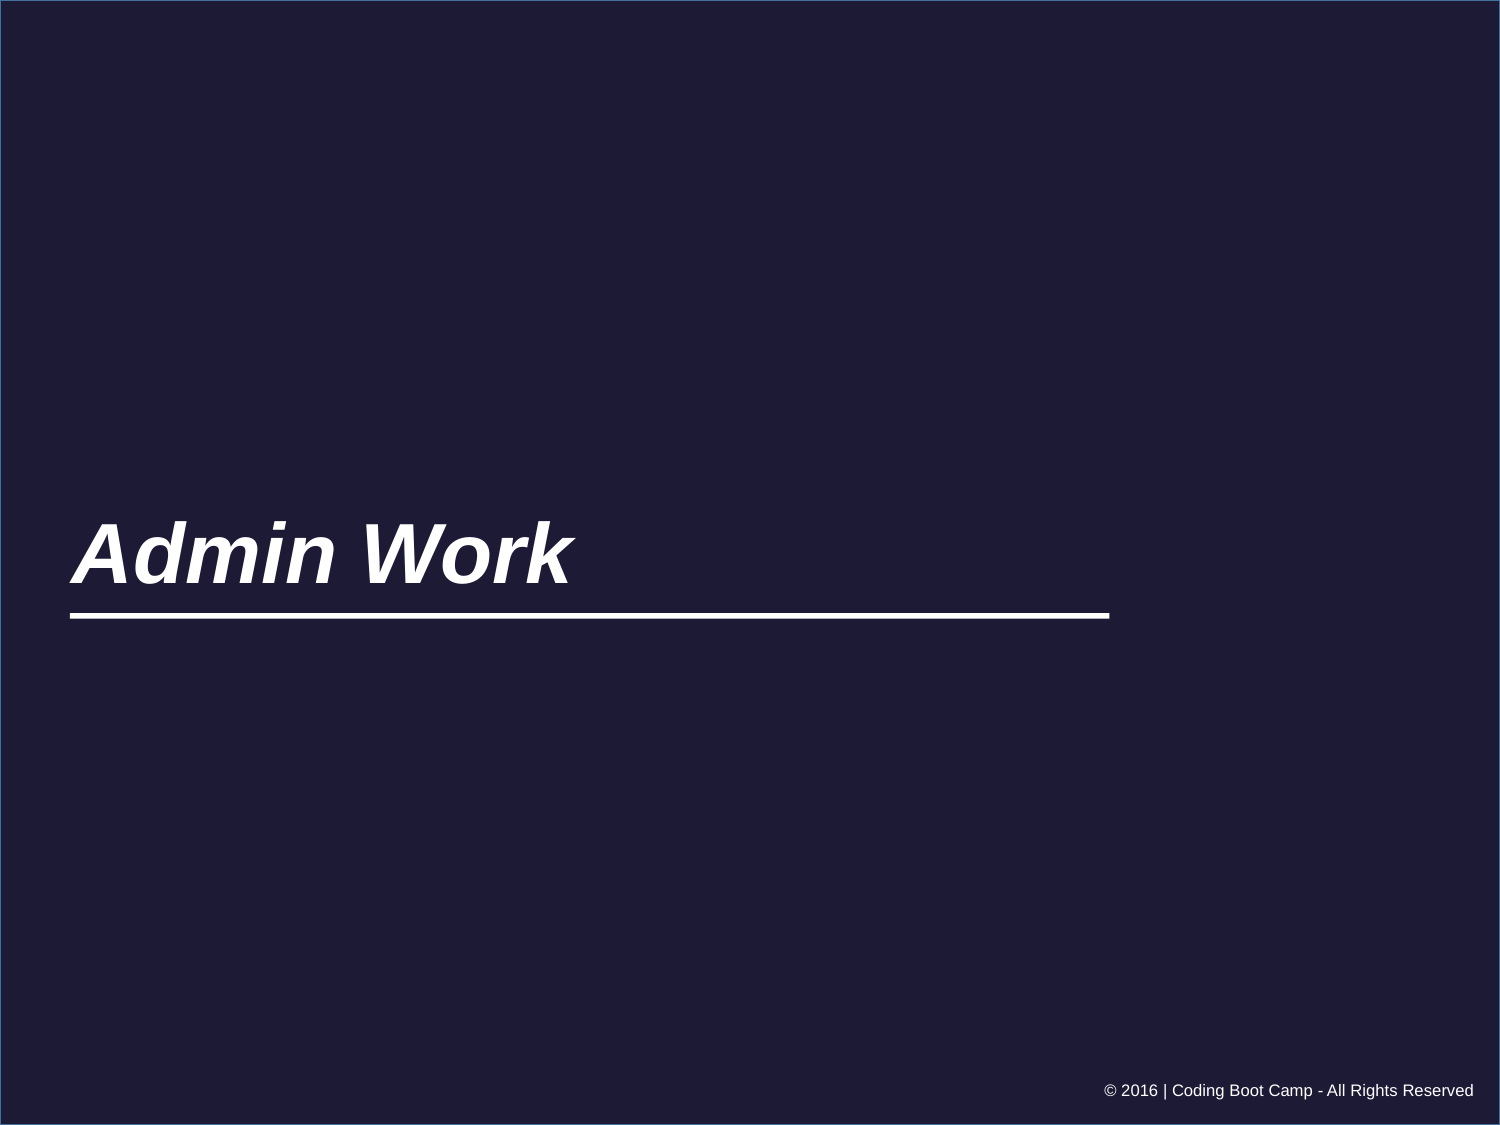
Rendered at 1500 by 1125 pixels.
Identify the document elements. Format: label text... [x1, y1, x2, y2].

title Admin Work [64, 484, 1415, 628]
